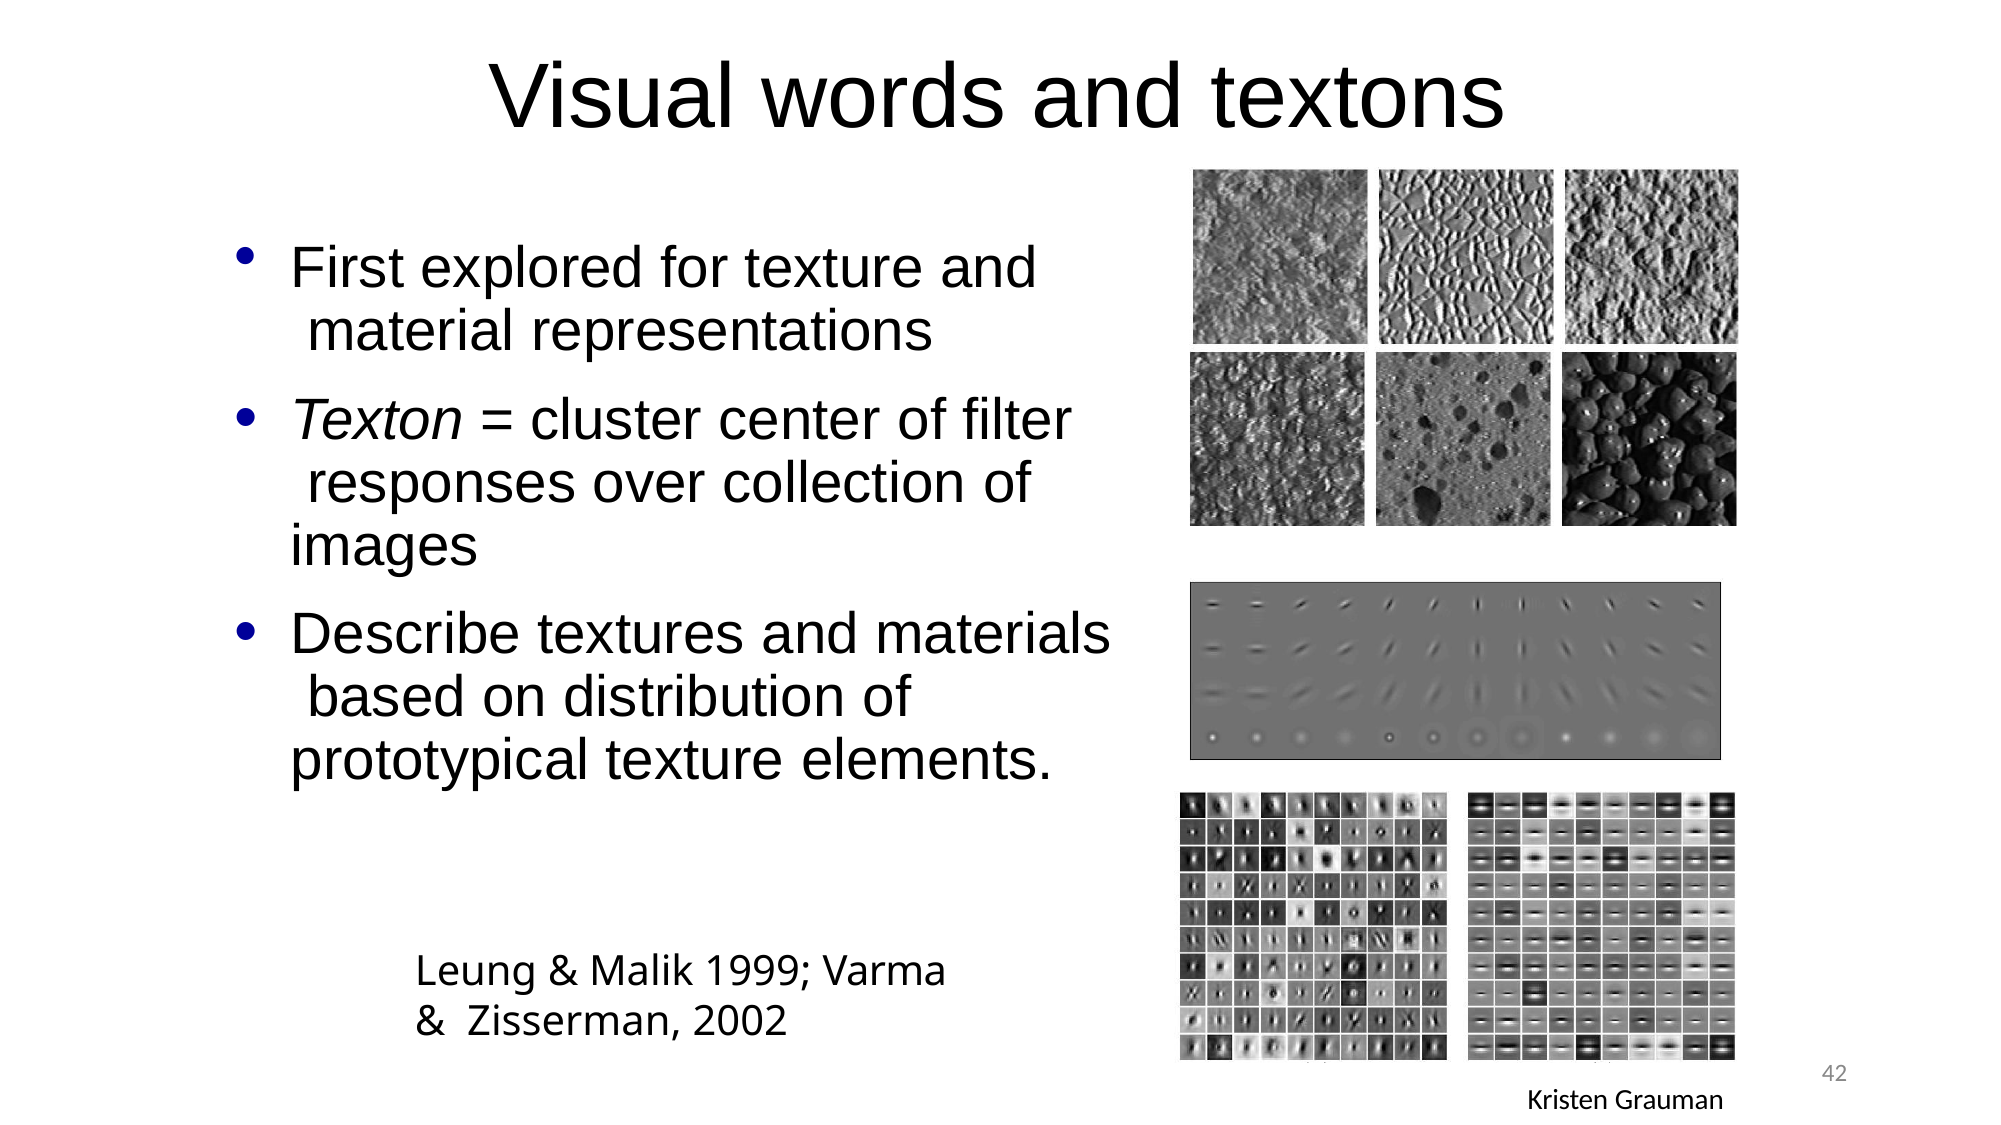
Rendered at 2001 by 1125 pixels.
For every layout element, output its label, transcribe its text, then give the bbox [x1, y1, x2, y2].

slide_number 42 [1815, 1060, 1854, 1125]
text_box First explored for texture and material representations Texton = cluster center of filter responses over collection of images Describe textures and materials based on distribution of prototypical texture elements. [232, 225, 1116, 792]
text_box Kristen Grauman [1525, 1085, 1729, 1116]
text_box Leung & Malik 1999; Varma & Zisserman, 2002 [412, 941, 964, 1044]
text_box [1189, 167, 1739, 526]
text_box [1174, 791, 1737, 1063]
text_box [1189, 578, 1724, 761]
title Visual words and textons [486, 34, 1511, 225]
